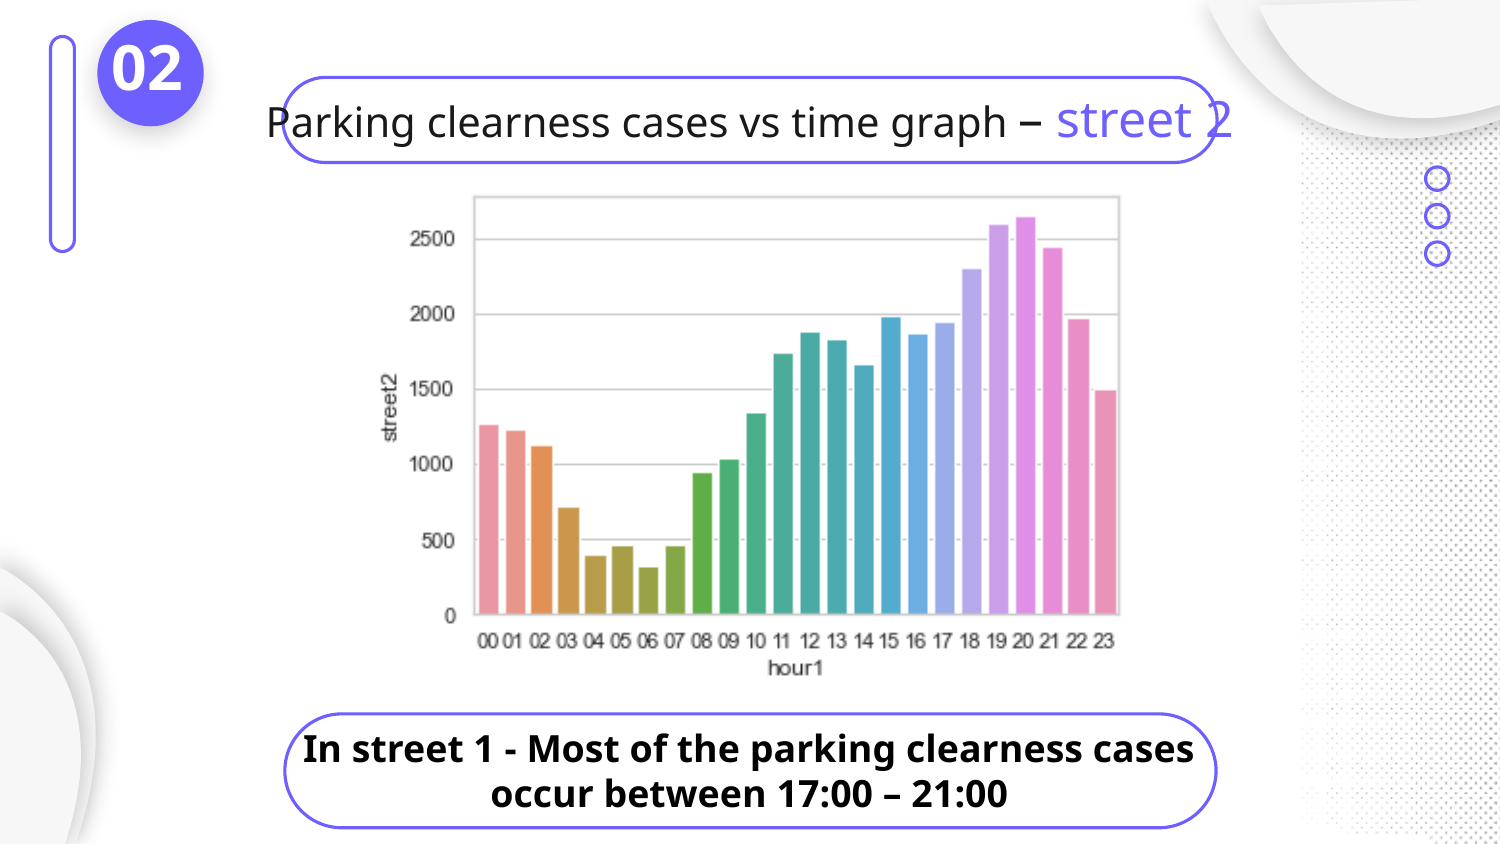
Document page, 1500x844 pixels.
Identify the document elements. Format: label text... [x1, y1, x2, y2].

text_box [283, 713, 1217, 828]
title Parking clearness cases vs time graph – street 2 [118, 72, 1382, 167]
picture [368, 183, 1132, 694]
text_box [94, 19, 204, 127]
